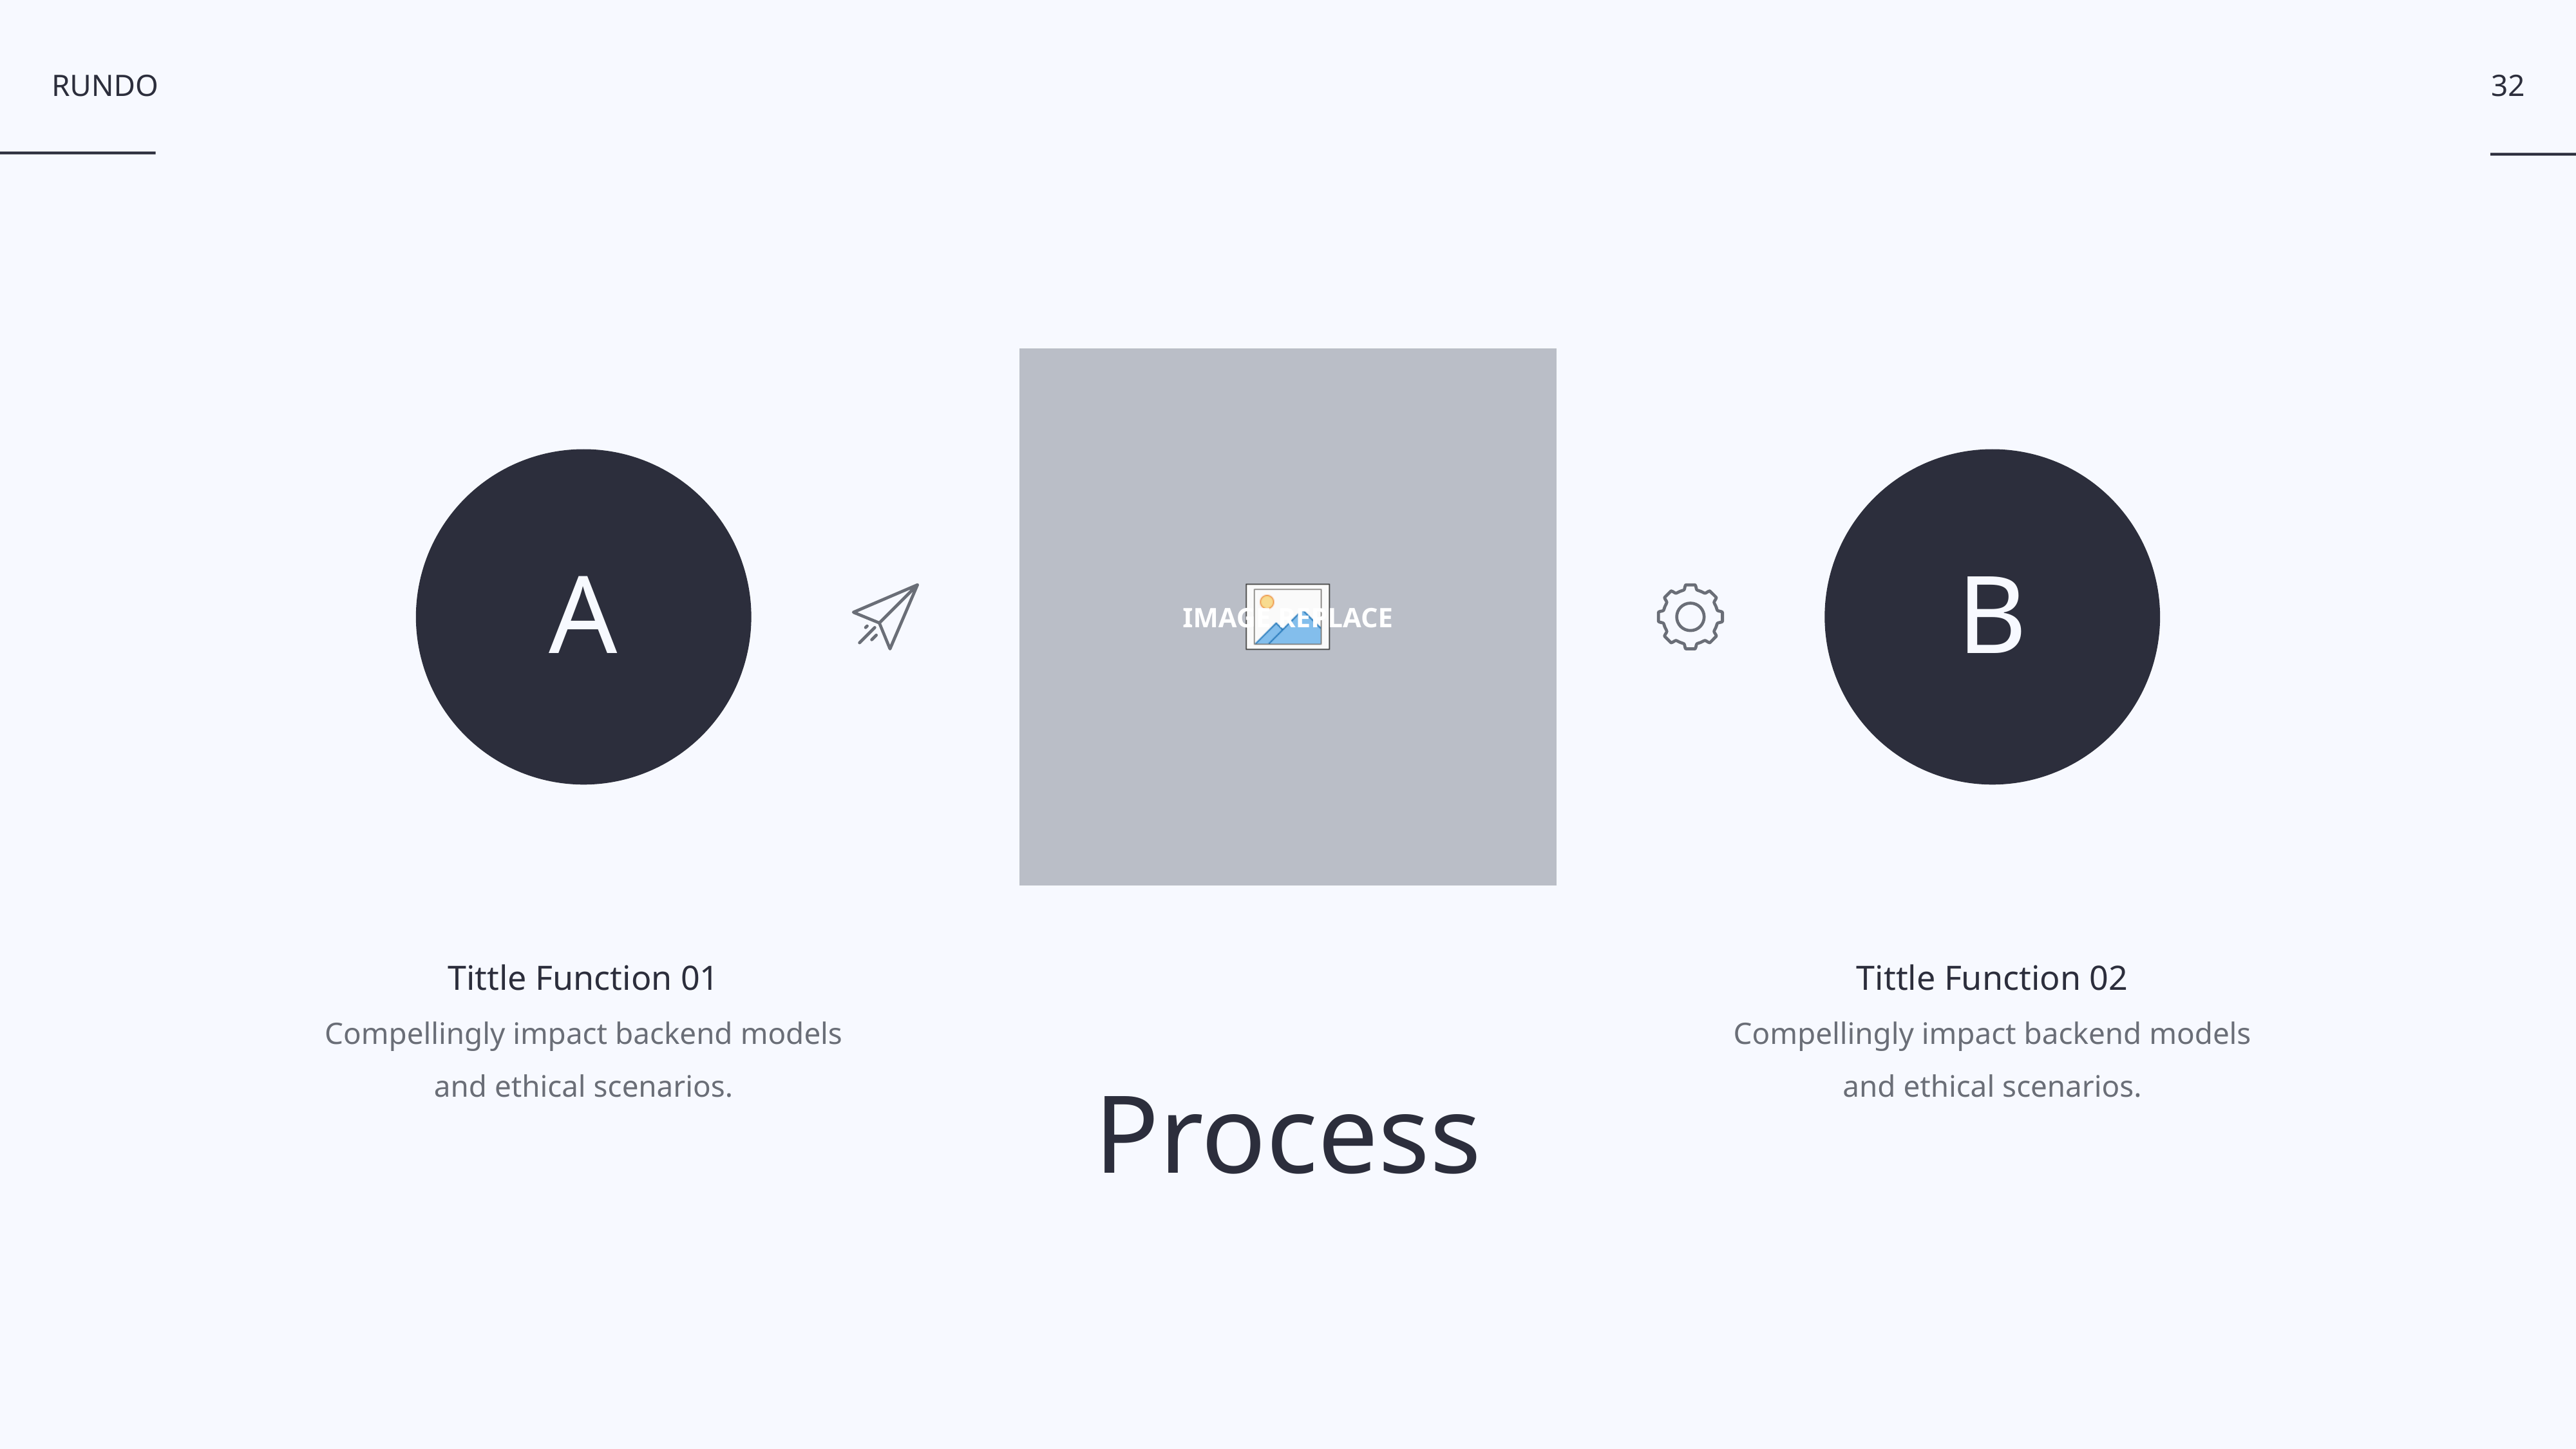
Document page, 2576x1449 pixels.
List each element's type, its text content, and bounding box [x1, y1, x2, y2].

slide_number 32 [2490, 66, 2526, 106]
text_box Tittle Function 02 Compellingly impact backend models and ethical scenarios. [1733, 936, 2251, 1104]
text_box B [1957, 545, 2028, 675]
text_box [1824, 449, 2161, 785]
text_box [1656, 583, 1725, 650]
text_box Process [1094, 1065, 1482, 1195]
text_box [851, 583, 920, 650]
text_box [415, 449, 752, 785]
text_box A [549, 545, 618, 675]
text_box Tittle Function 01 Compellingly impact backend models and ethical scenarios. [325, 936, 843, 1104]
picture [1019, 348, 1557, 886]
